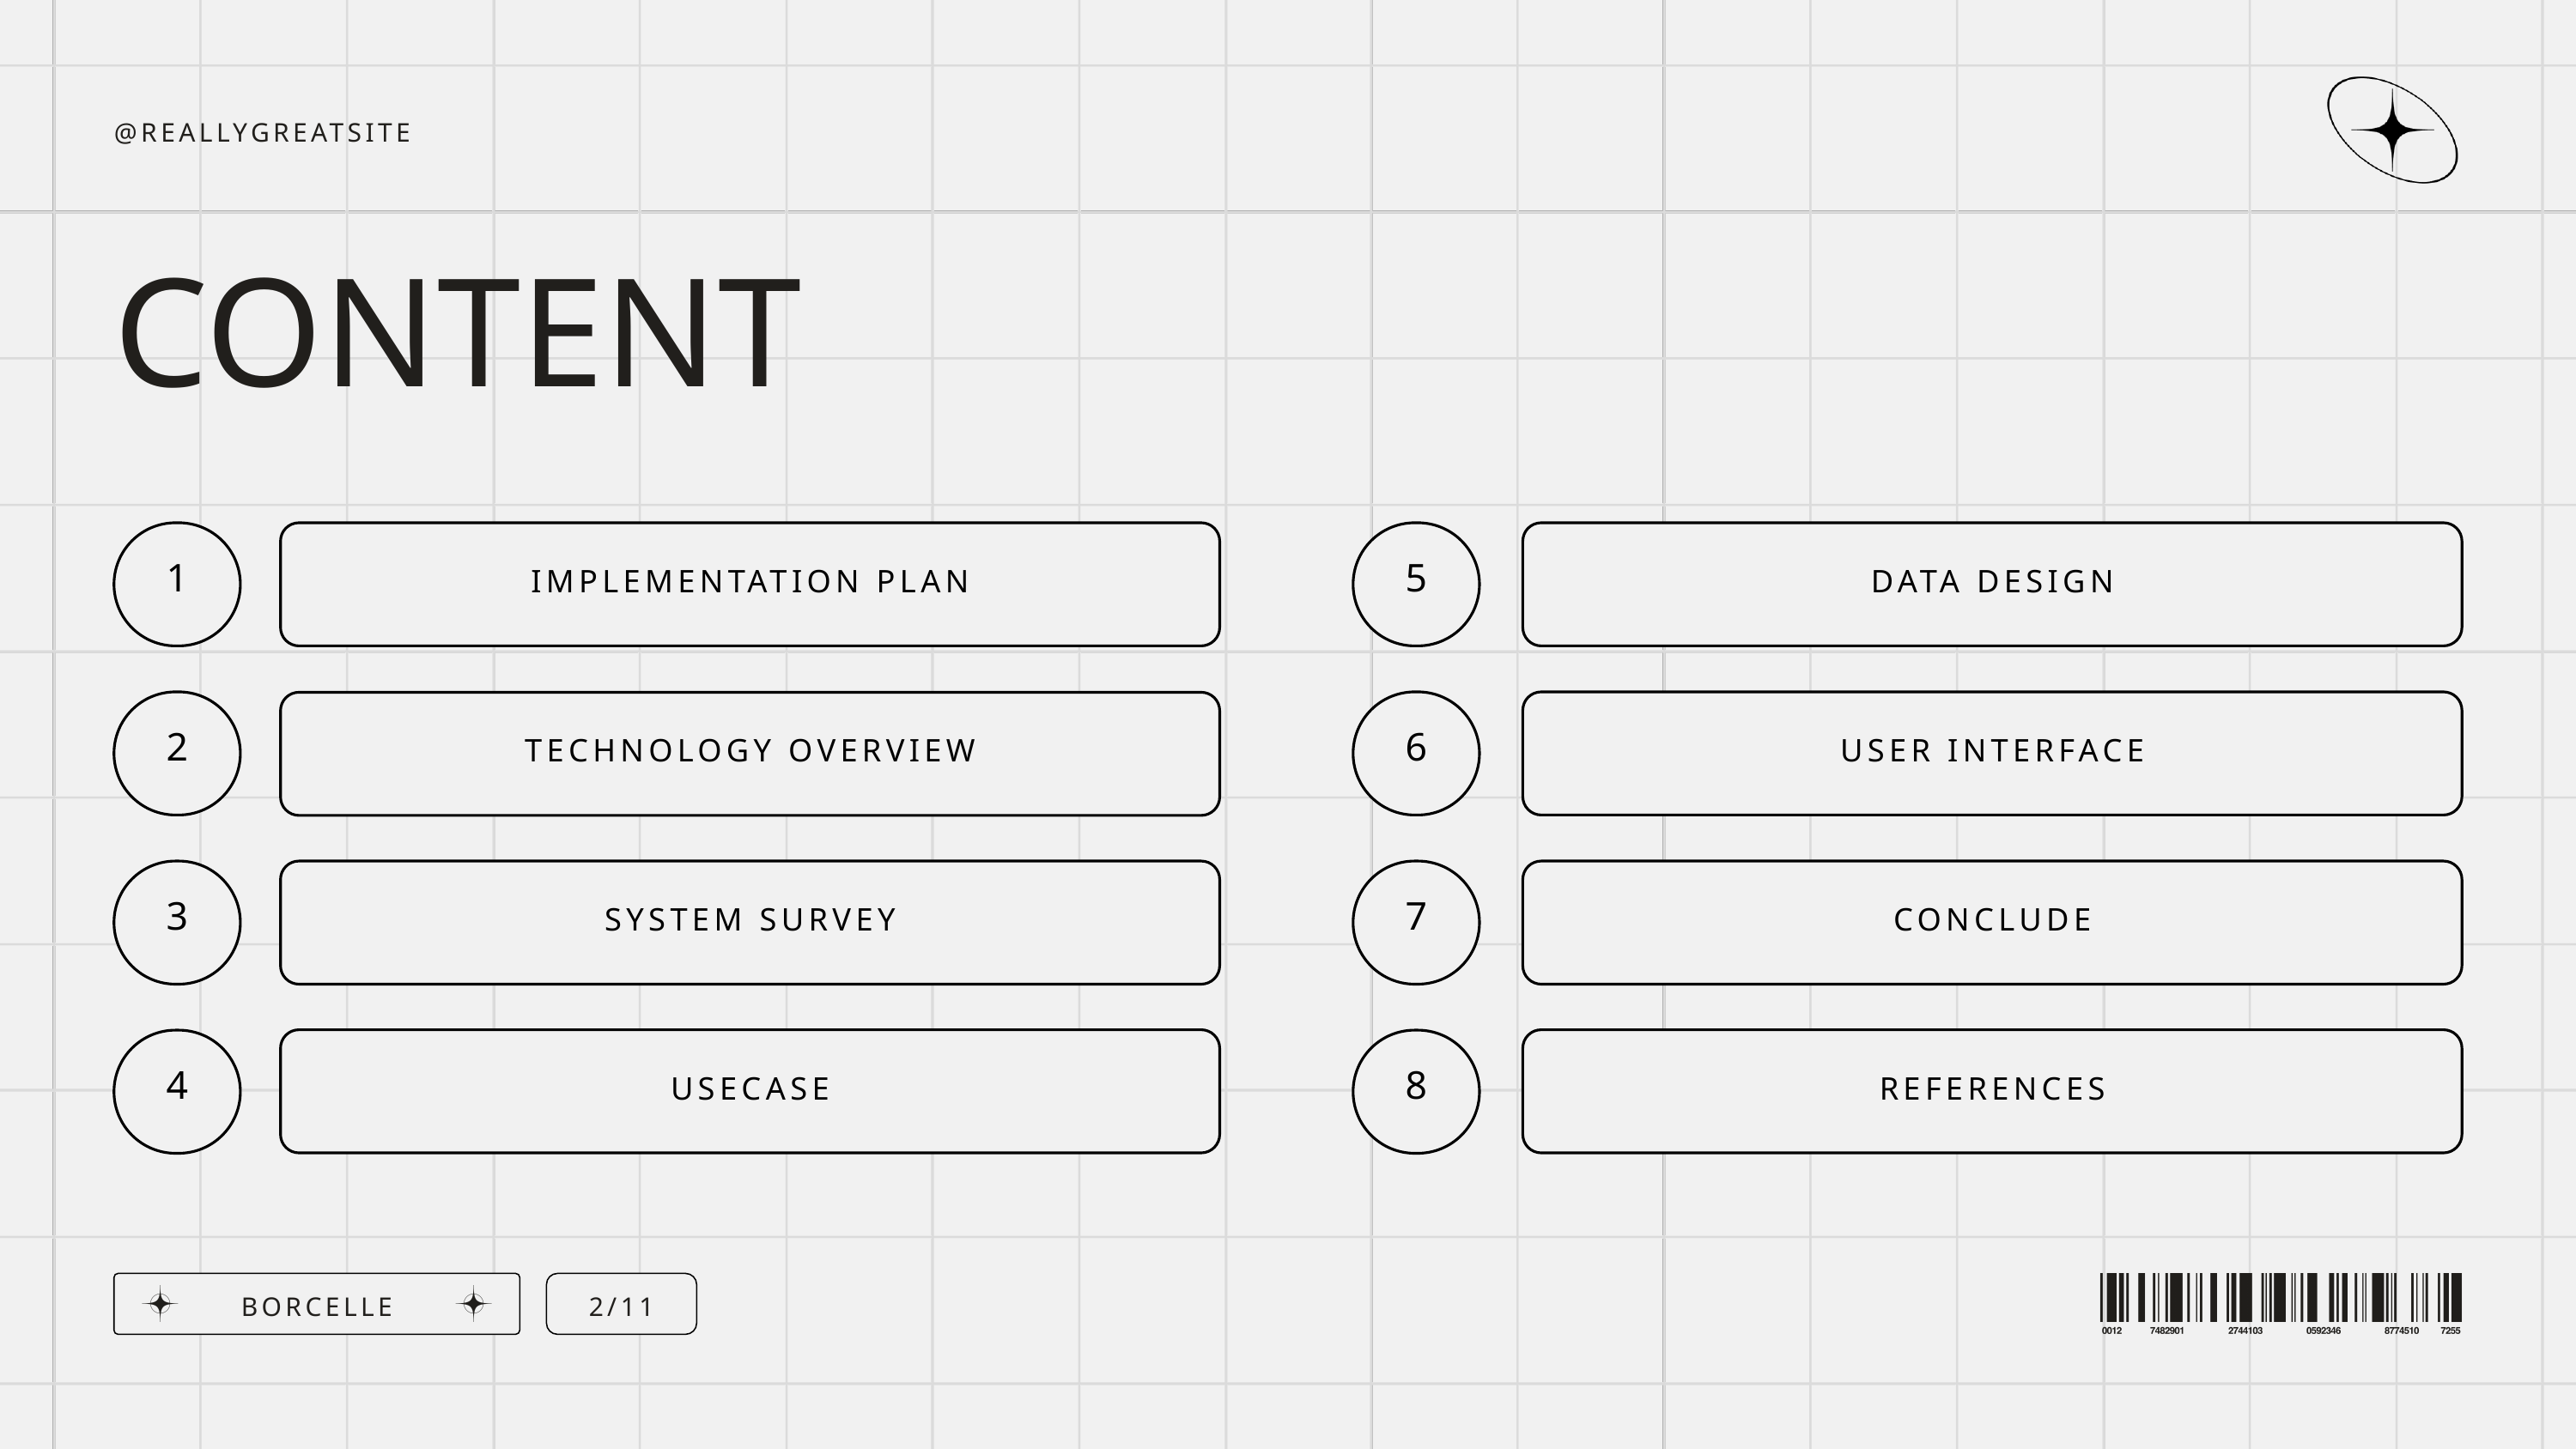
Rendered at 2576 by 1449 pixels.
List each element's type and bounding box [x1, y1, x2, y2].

text_box [546, 1273, 697, 1335]
text_box [1522, 522, 2463, 646]
text_box [1352, 522, 1480, 646]
text_box [113, 860, 241, 985]
text_box [280, 692, 1220, 816]
text_box [113, 691, 241, 815]
text_box [0, 0, 2576, 1449]
text_box [113, 1029, 241, 1154]
text_box [1352, 1029, 1480, 1154]
text_box [280, 1029, 1220, 1154]
text_box [1352, 860, 1480, 985]
text_box [280, 522, 1220, 646]
text_box [280, 860, 1220, 985]
text_box [113, 1273, 520, 1335]
text_box [1522, 691, 2463, 815]
text_box [1522, 1029, 2463, 1154]
text_box [1352, 691, 1480, 815]
text_box [1522, 860, 2463, 985]
text_box [113, 522, 241, 646]
